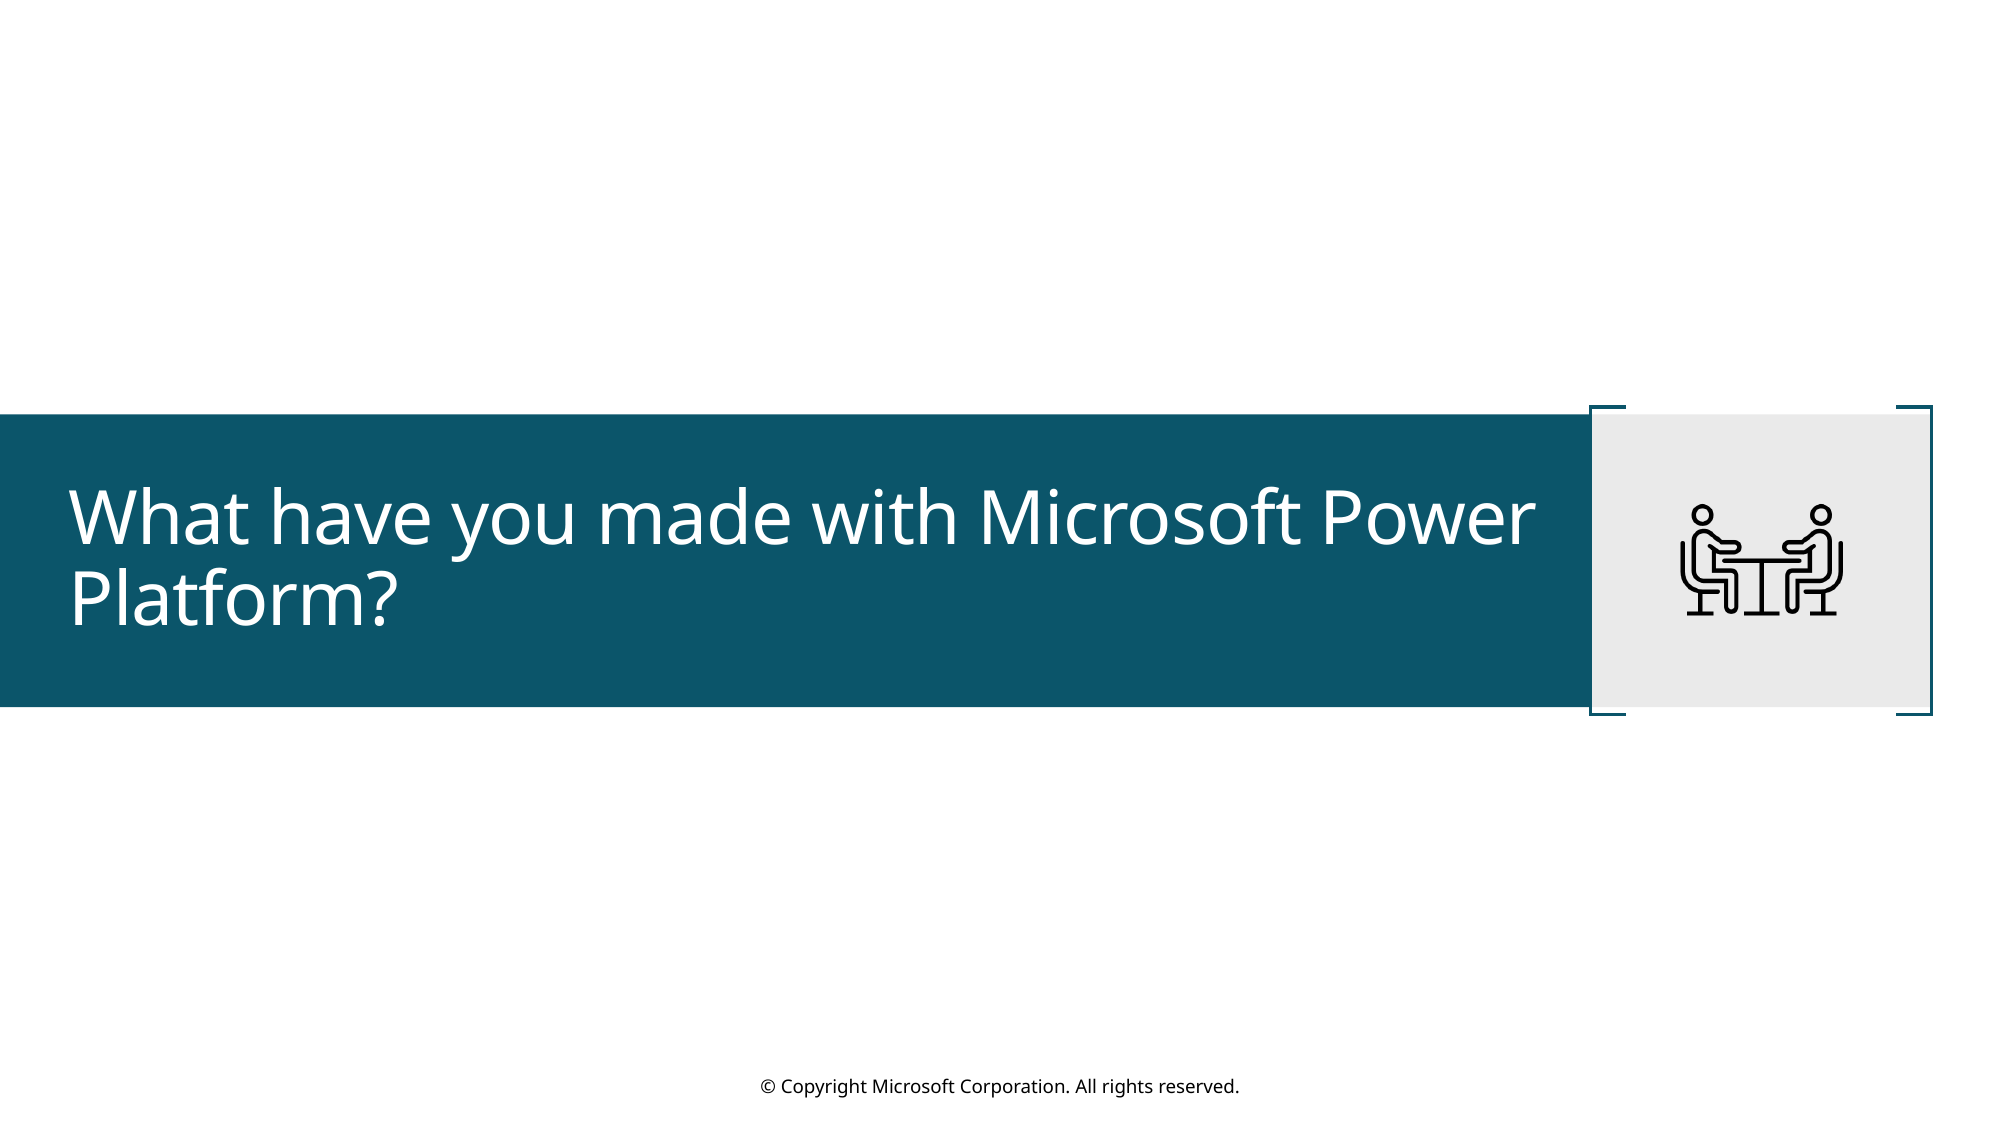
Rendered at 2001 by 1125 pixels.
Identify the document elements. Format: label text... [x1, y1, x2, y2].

picture [1656, 455, 1867, 667]
title What have you made with Microsoft Power Platform? [68, 414, 1577, 708]
